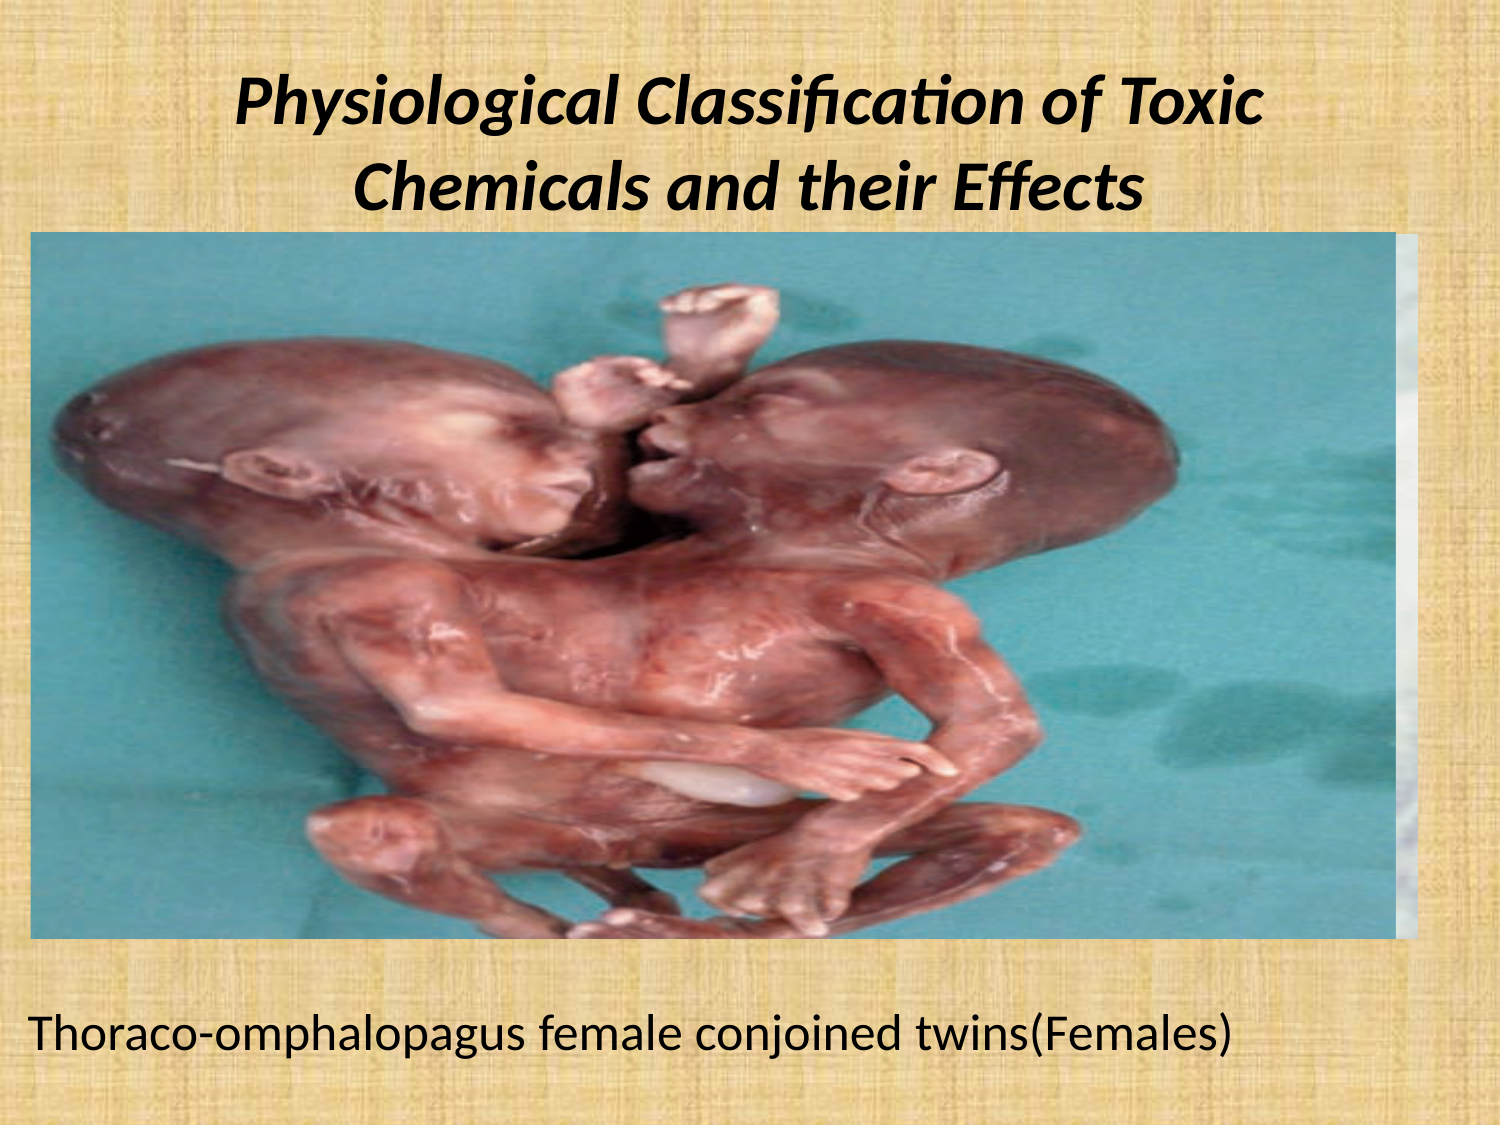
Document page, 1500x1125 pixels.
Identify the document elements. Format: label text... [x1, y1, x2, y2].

list Thoraco-omphalopagus female conjoined twins(Females) [12, 262, 1488, 1075]
picture [0, 0, 1500, 1125]
title Physiological Classification of Toxic Chemicals and their Effects [75, 45, 1425, 233]
